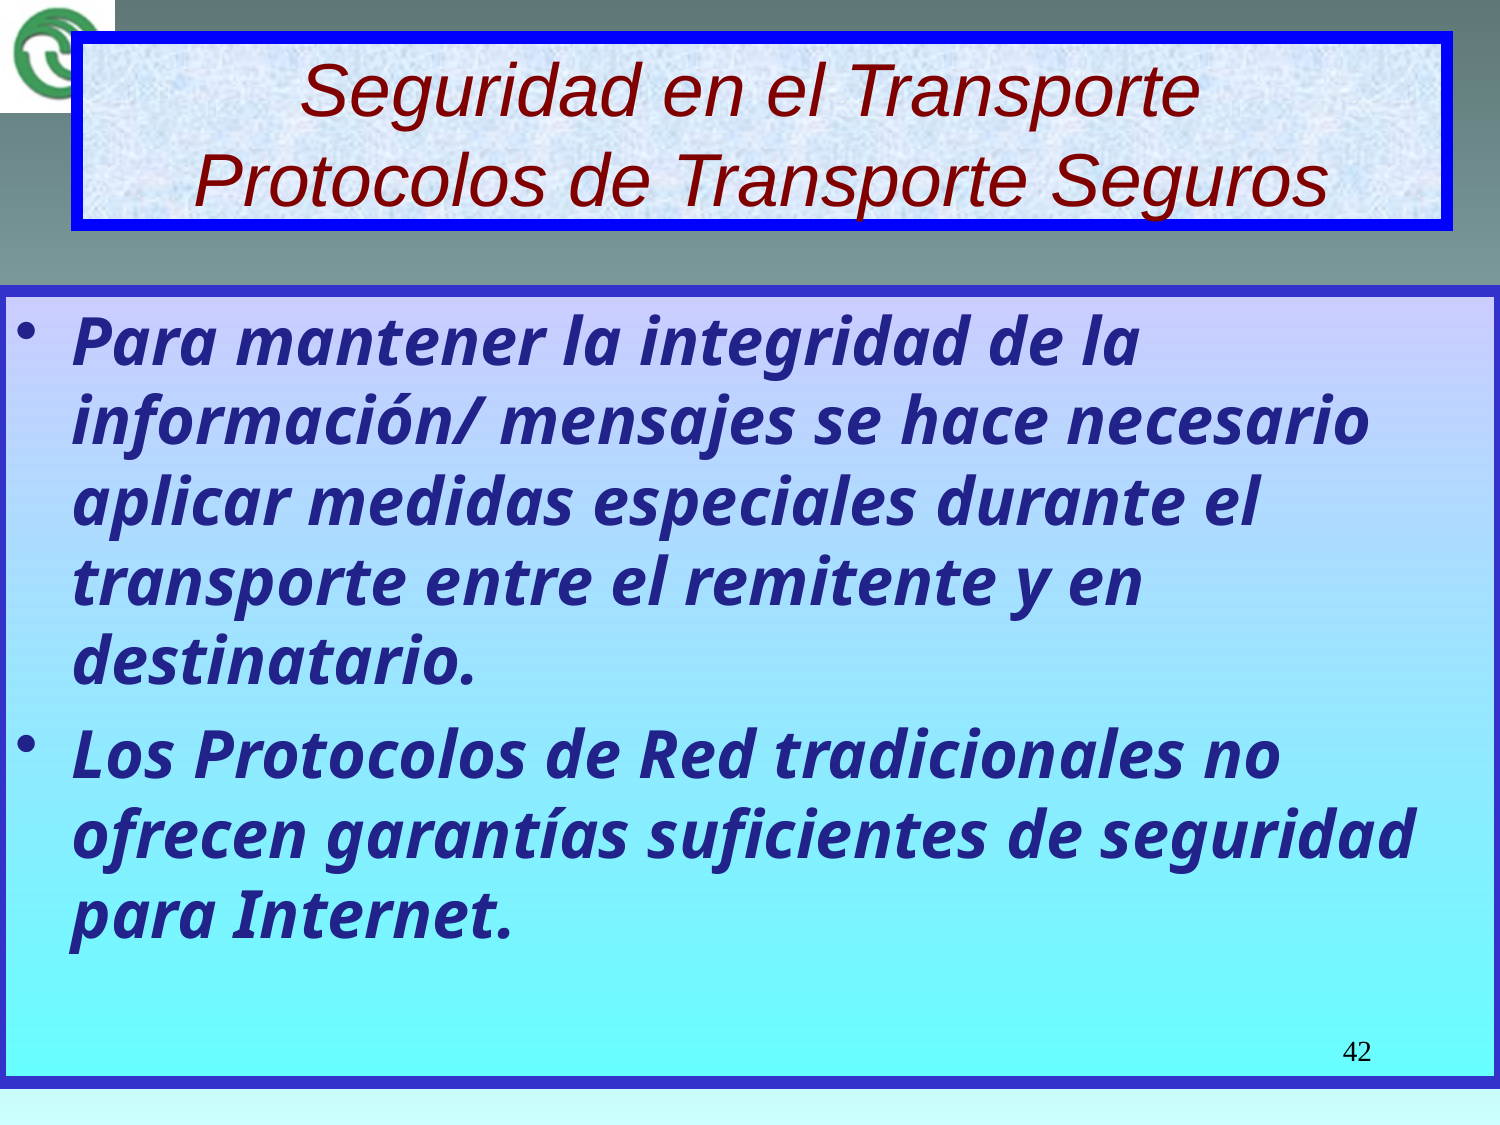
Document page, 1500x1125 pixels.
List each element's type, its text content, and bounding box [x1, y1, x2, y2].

list Para mantener la integridad de la información/ mensajes se hace necesario aplicar medidas especiales durante el transporte entre el remitente y en destinatario. Los Protocolos de Red tradicionales no ofrecen garantías suficientes de seguridad para Internet. [0, 290, 1500, 1083]
title Seguridad en el Transporte Protocolos de Transporte Seguros [76, 37, 1448, 226]
slide_number 42 [1074, 1024, 1388, 1101]
picture [0, 0, 115, 113]
